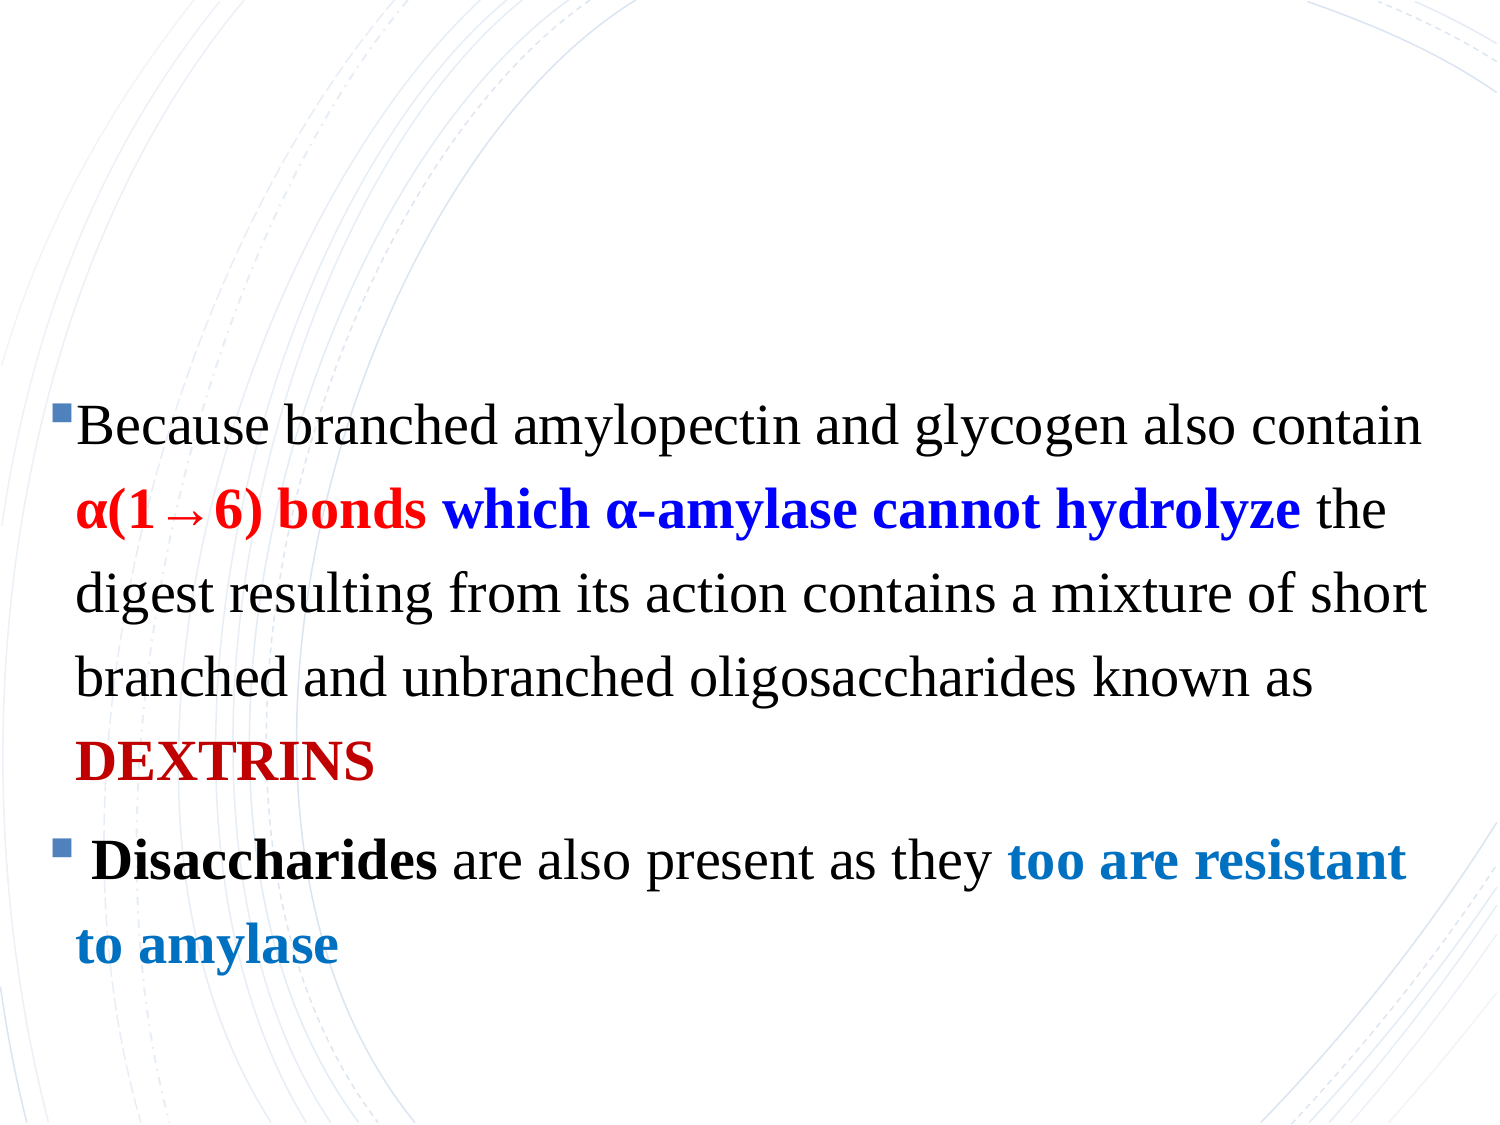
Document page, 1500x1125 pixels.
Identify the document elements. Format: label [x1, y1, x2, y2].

text_box [0, 0, 1498, 1125]
